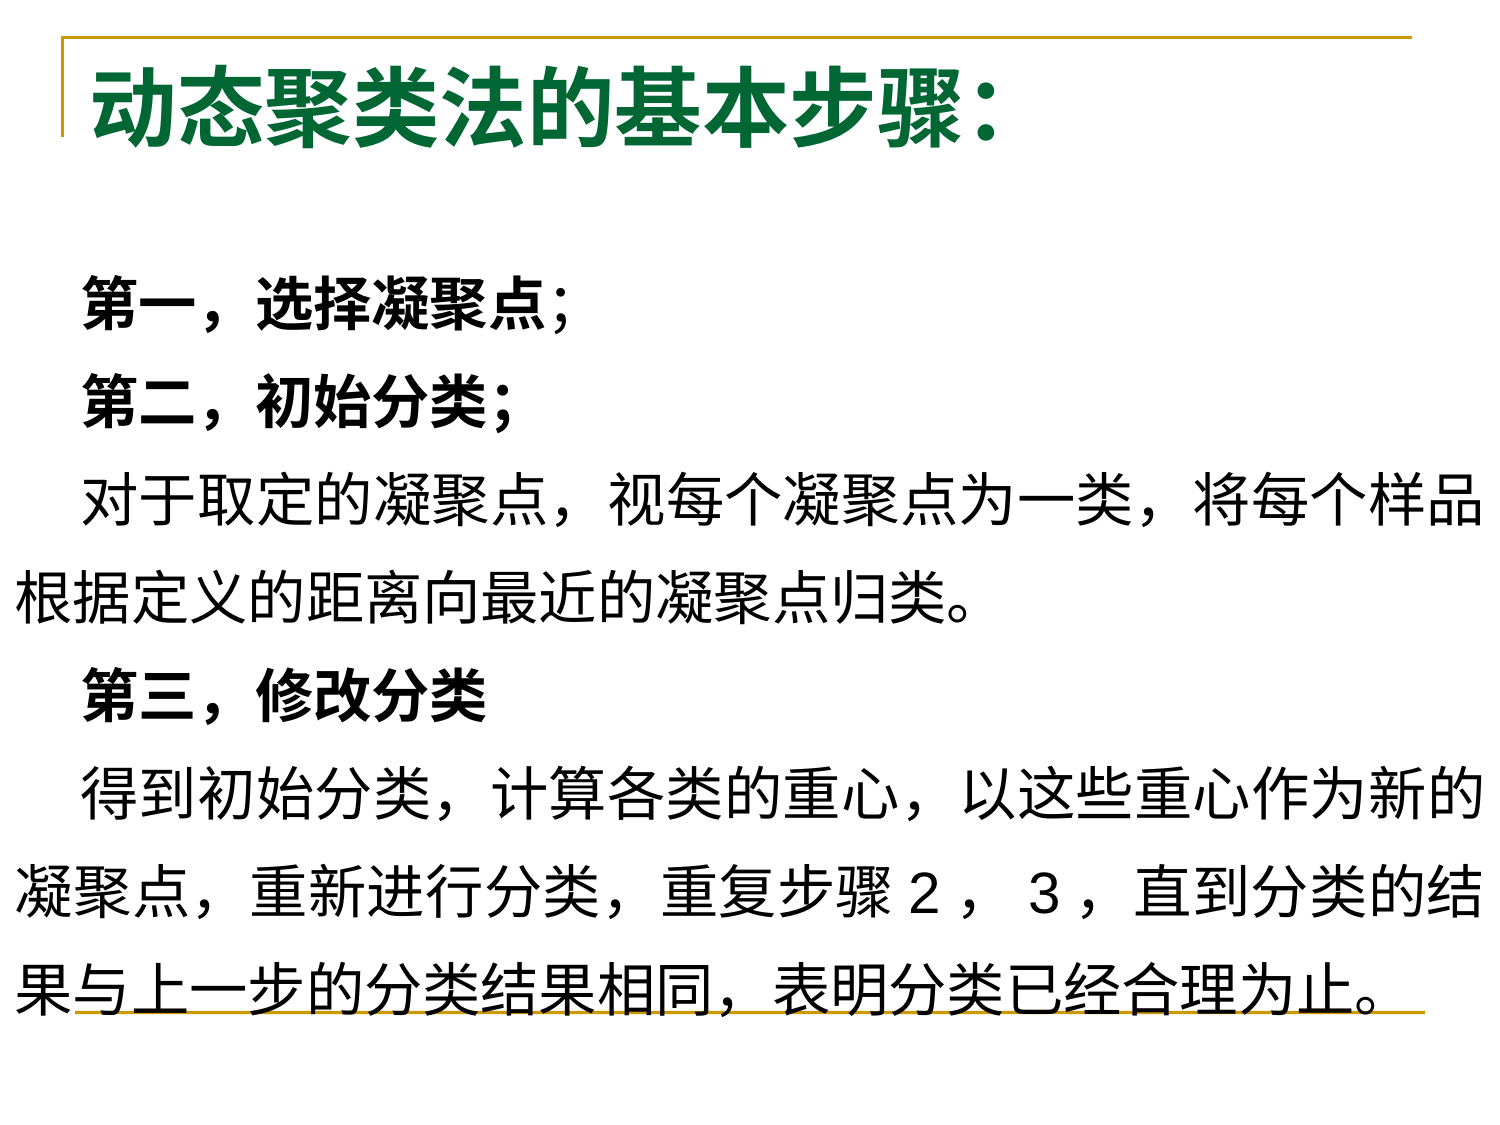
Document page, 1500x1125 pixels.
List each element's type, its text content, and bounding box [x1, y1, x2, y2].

text_box 动态聚类法的基本步骤： [74, 45, 1425, 233]
text_box 第一，选择凝聚点； 第二，初始分类； 对于取定的凝聚点，视每个凝聚点为一类，将每个样品根据定义的距离向最近的凝聚点归类。 第三，修改分类 得到初始分类，计算各类的重心，以这些重心作为新的凝聚点，重新进行分类，重复步骤2，3，直到分类的结果与上一步的分类结果相同，表明分类已经合理为止。 [0, 231, 1500, 1031]
